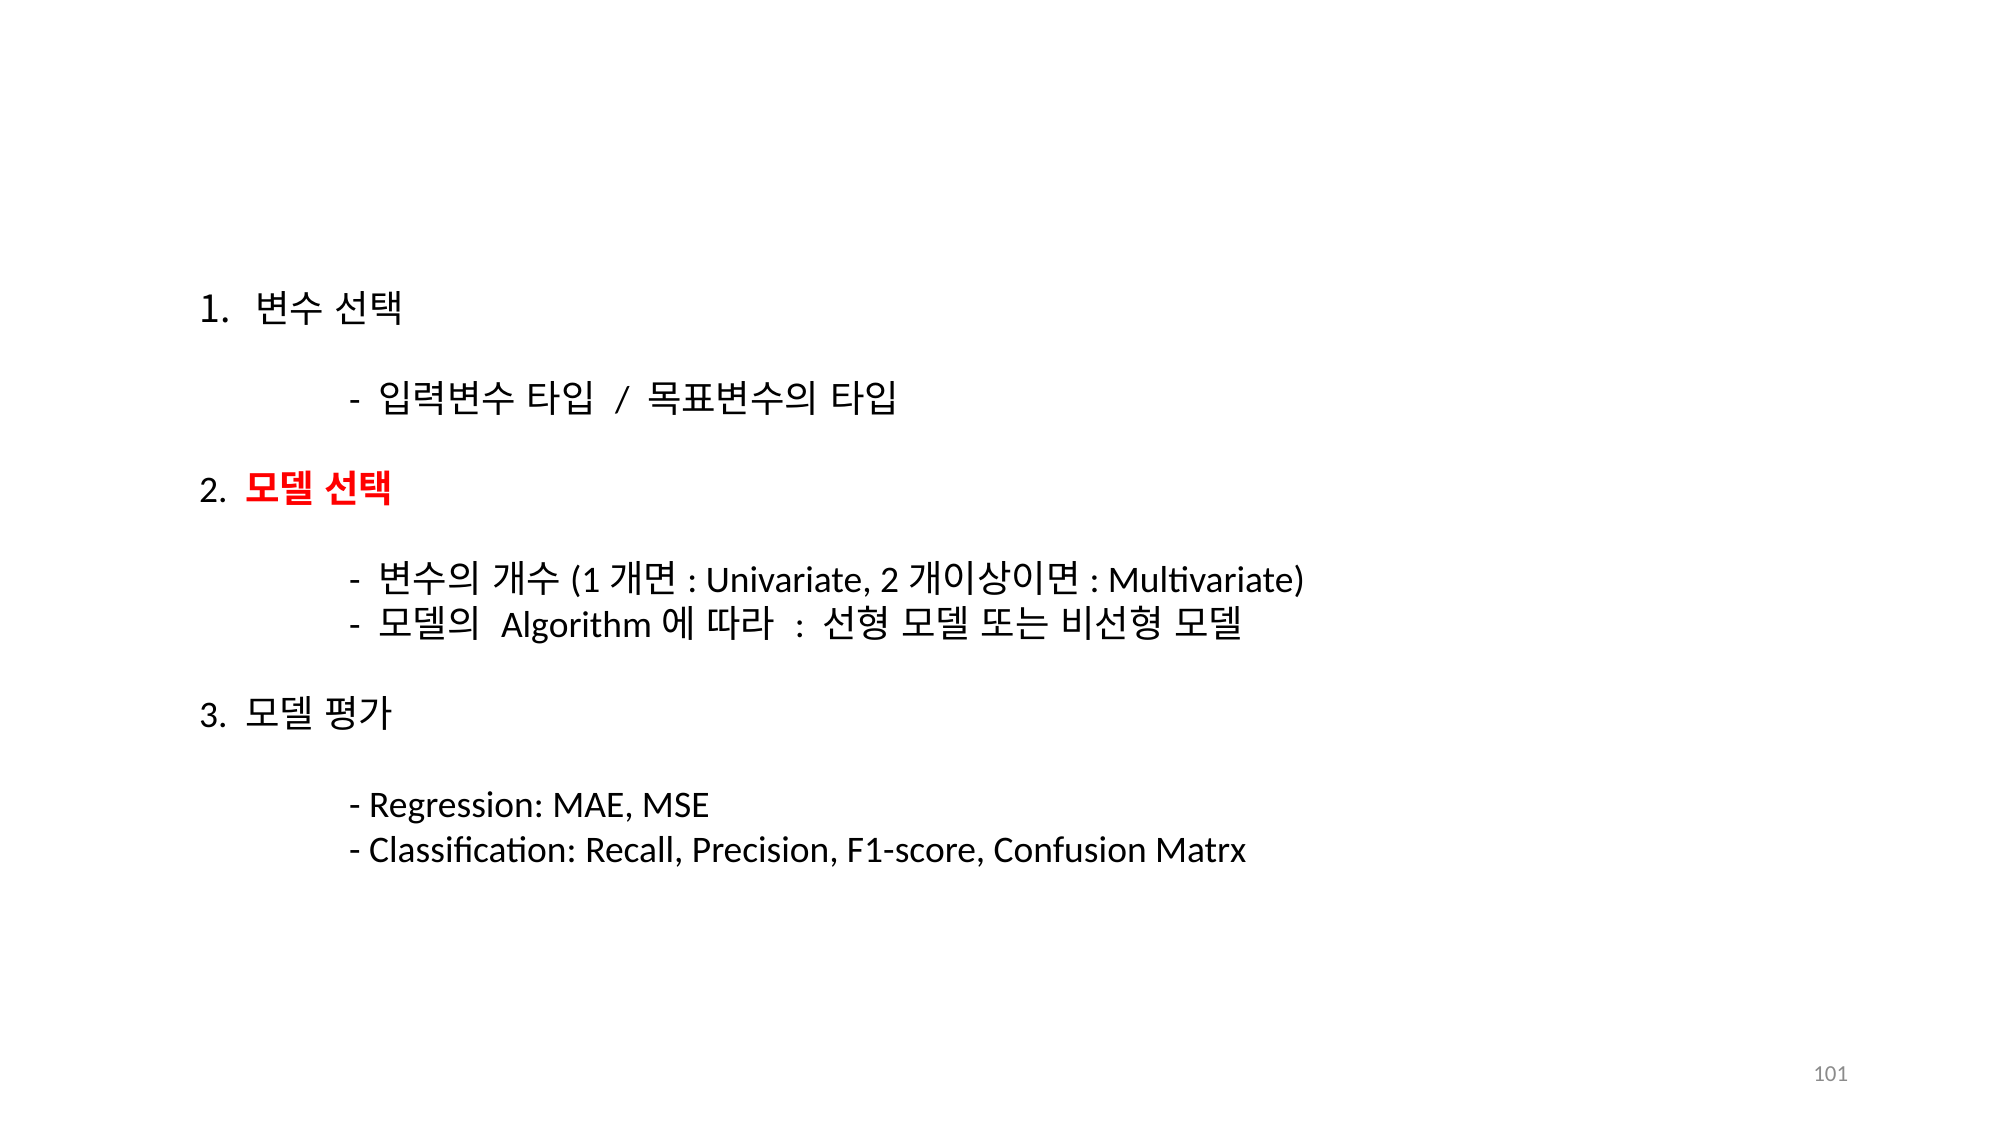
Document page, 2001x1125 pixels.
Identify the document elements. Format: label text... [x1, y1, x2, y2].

slide_number 100 [1413, 1042, 1864, 1103]
text_box 변수 선택 - 입력변수 타입 / 목표변수의 타입 2. 모델 선택 - 변수의 개수(1개면: Univariate, 2개이상이면: Multivariate) - 모델의 Algorithm에 따라 : 선형 모델 또는 비선형 모델 3. 모델 평가 - Regression: MAE, MSE - Classification: Recall, Precision, F1-score, Confusion Matrx [184, 277, 1320, 878]
